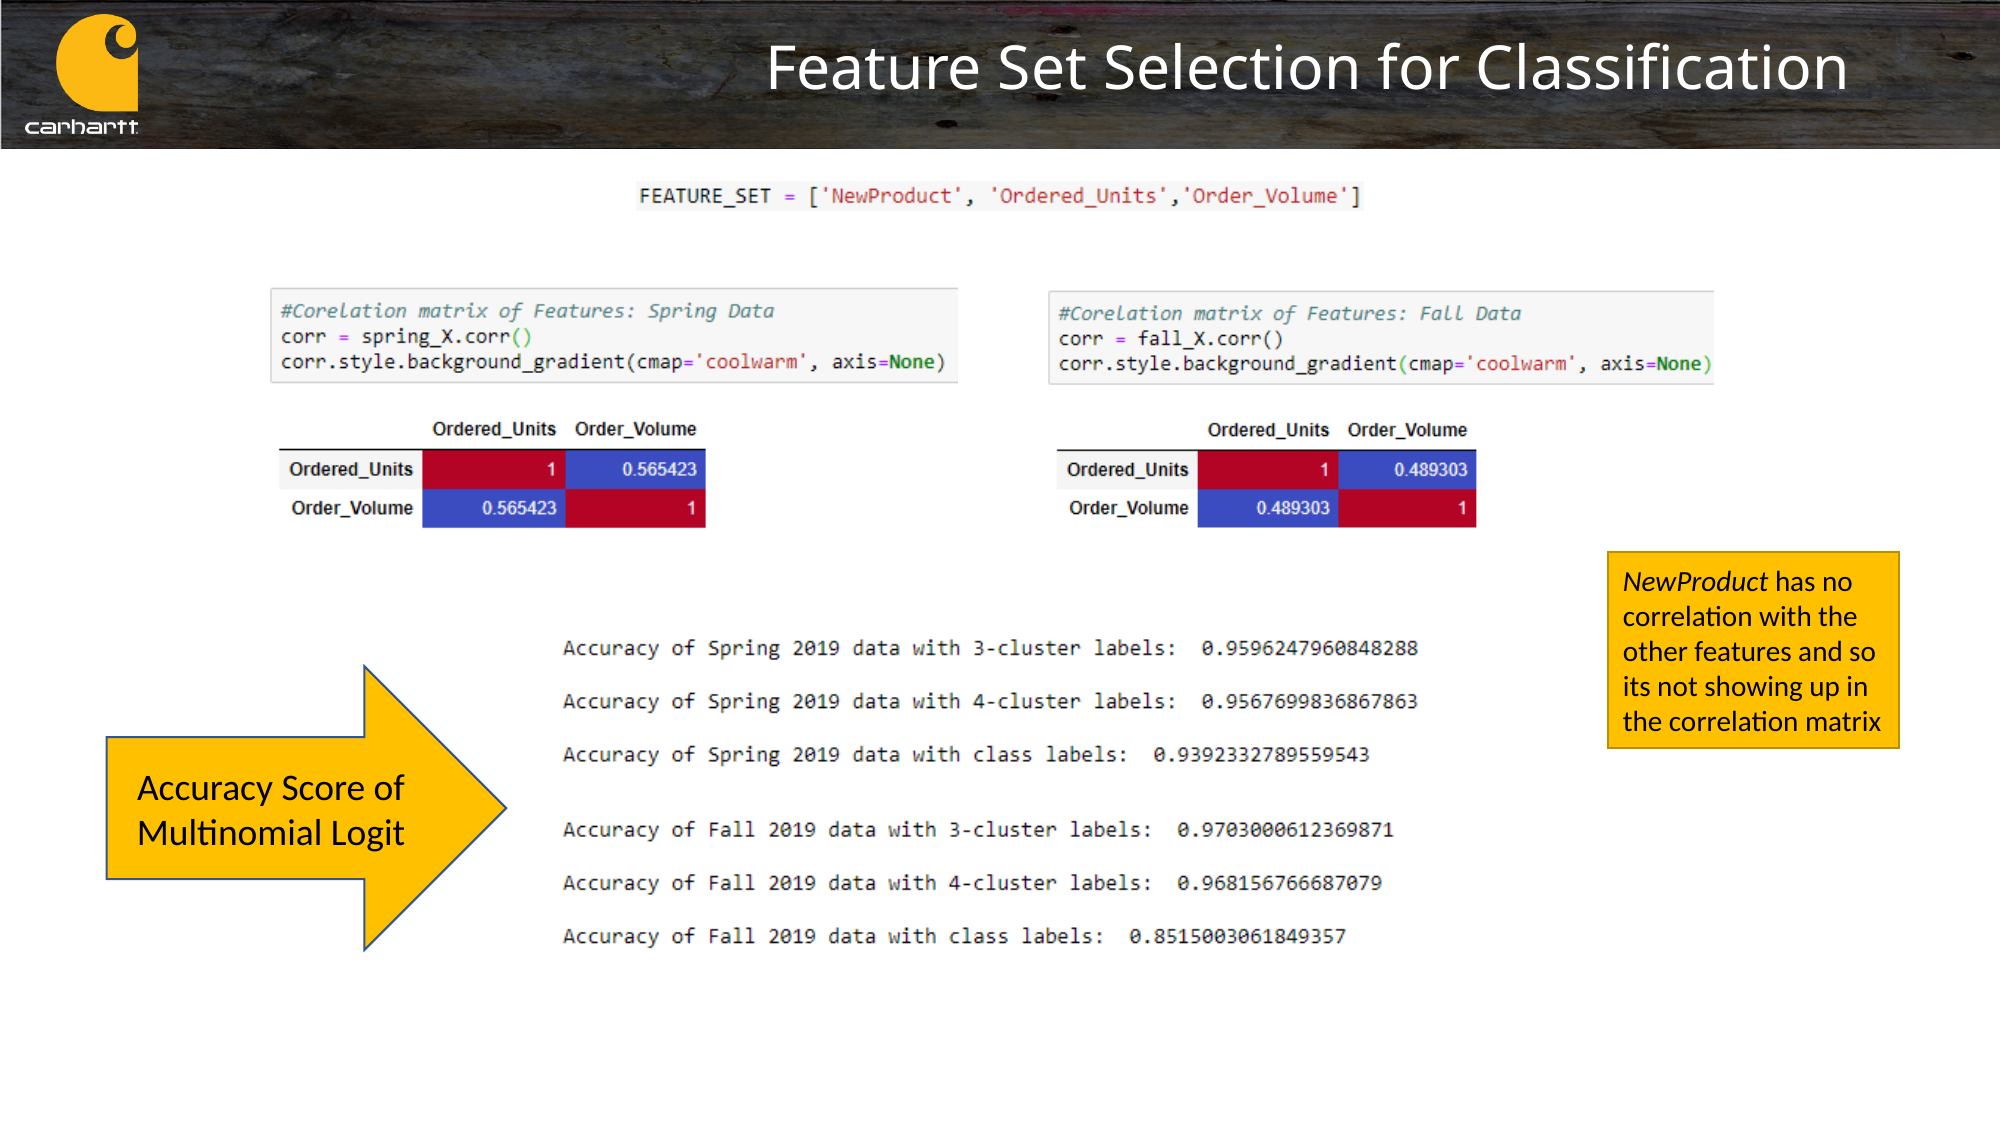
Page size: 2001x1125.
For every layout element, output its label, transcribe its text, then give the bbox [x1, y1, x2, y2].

picture [554, 624, 1446, 992]
picture [263, 285, 958, 543]
picture [636, 181, 1364, 211]
text_box Accuracy Score of Multinomial Logit [105, 663, 508, 953]
picture [1047, 285, 1714, 538]
picture [0, 0, 2000, 149]
text_box NewProduct has no correlation with the other features and so its not showing up in the correlation matrix [1607, 551, 1900, 749]
text_box Feature Set Selection for Classification [749, 0, 1920, 140]
